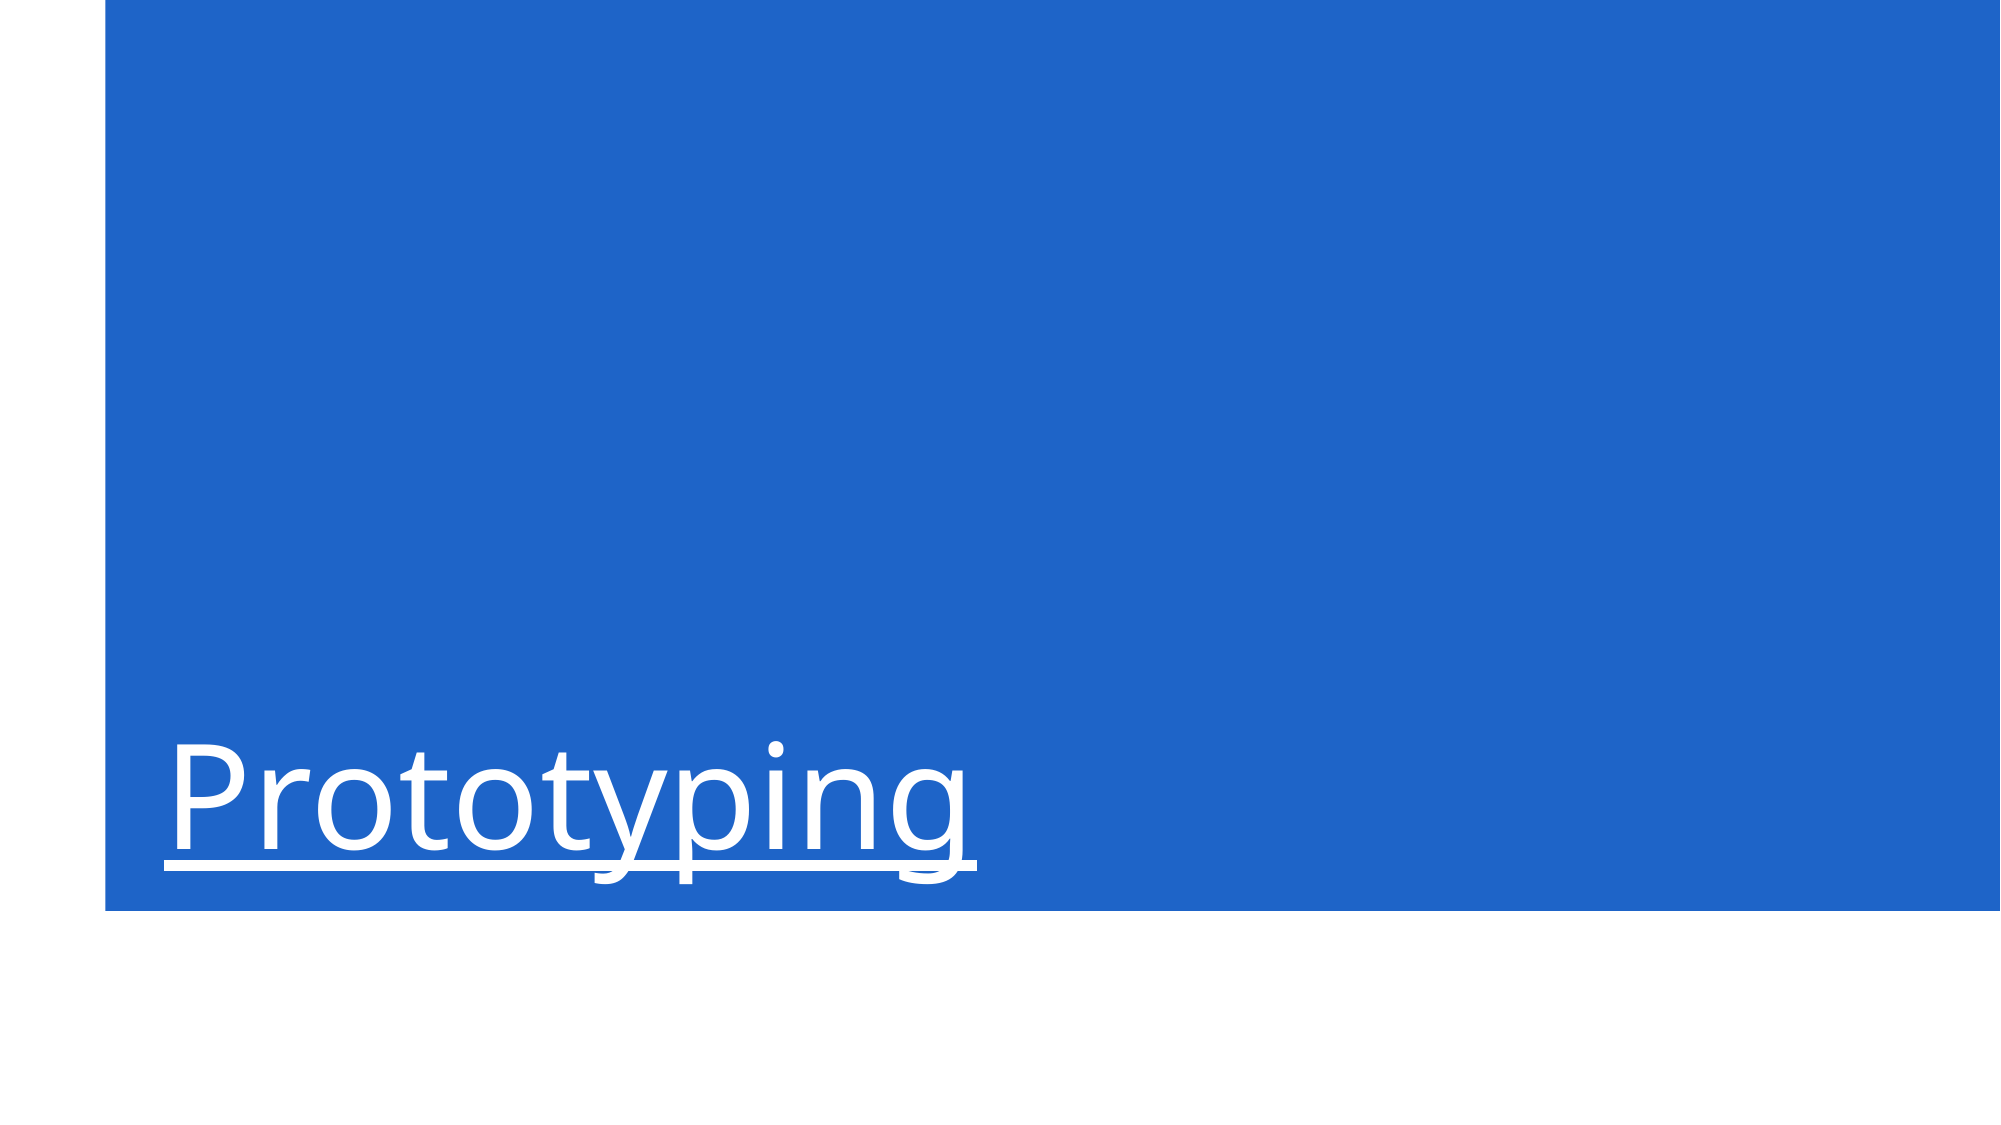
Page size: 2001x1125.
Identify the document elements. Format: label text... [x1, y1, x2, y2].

title Prototyping [148, 374, 1901, 887]
